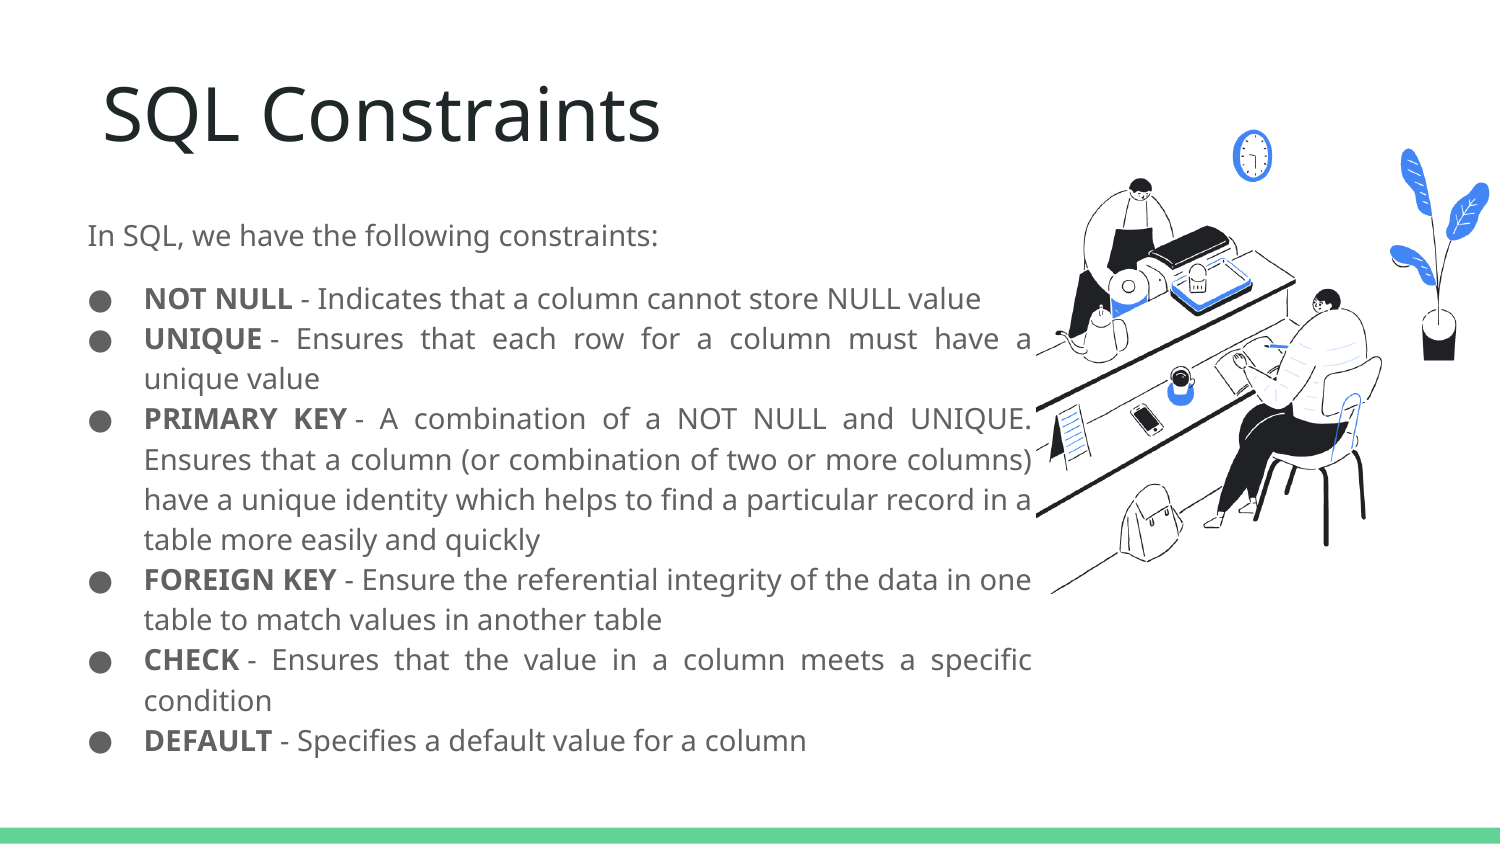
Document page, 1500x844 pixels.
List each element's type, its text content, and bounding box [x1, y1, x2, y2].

list In SQL, we have the following constraints: NOT NULL - Indicates that a column cannot store NULL value UNIQUE - Ensures that each row for a column must have a unique value PRIMARY KEY - A combination of a NOT NULL and UNIQUE. Ensures that a column (or combination of two or more columns) have a unique identity which helps to find a particular record in a table more easily and quickly FOREIGN KEY - Ensure the referential integrity of the data in one table to match values in another table CHECK - Ensures that the value in a column meets a specific condition DEFAULT - Specifies a default value for a column [53, 197, 1048, 823]
picture [1036, 102, 1500, 602]
title SQL Constraints [87, 51, 1015, 192]
